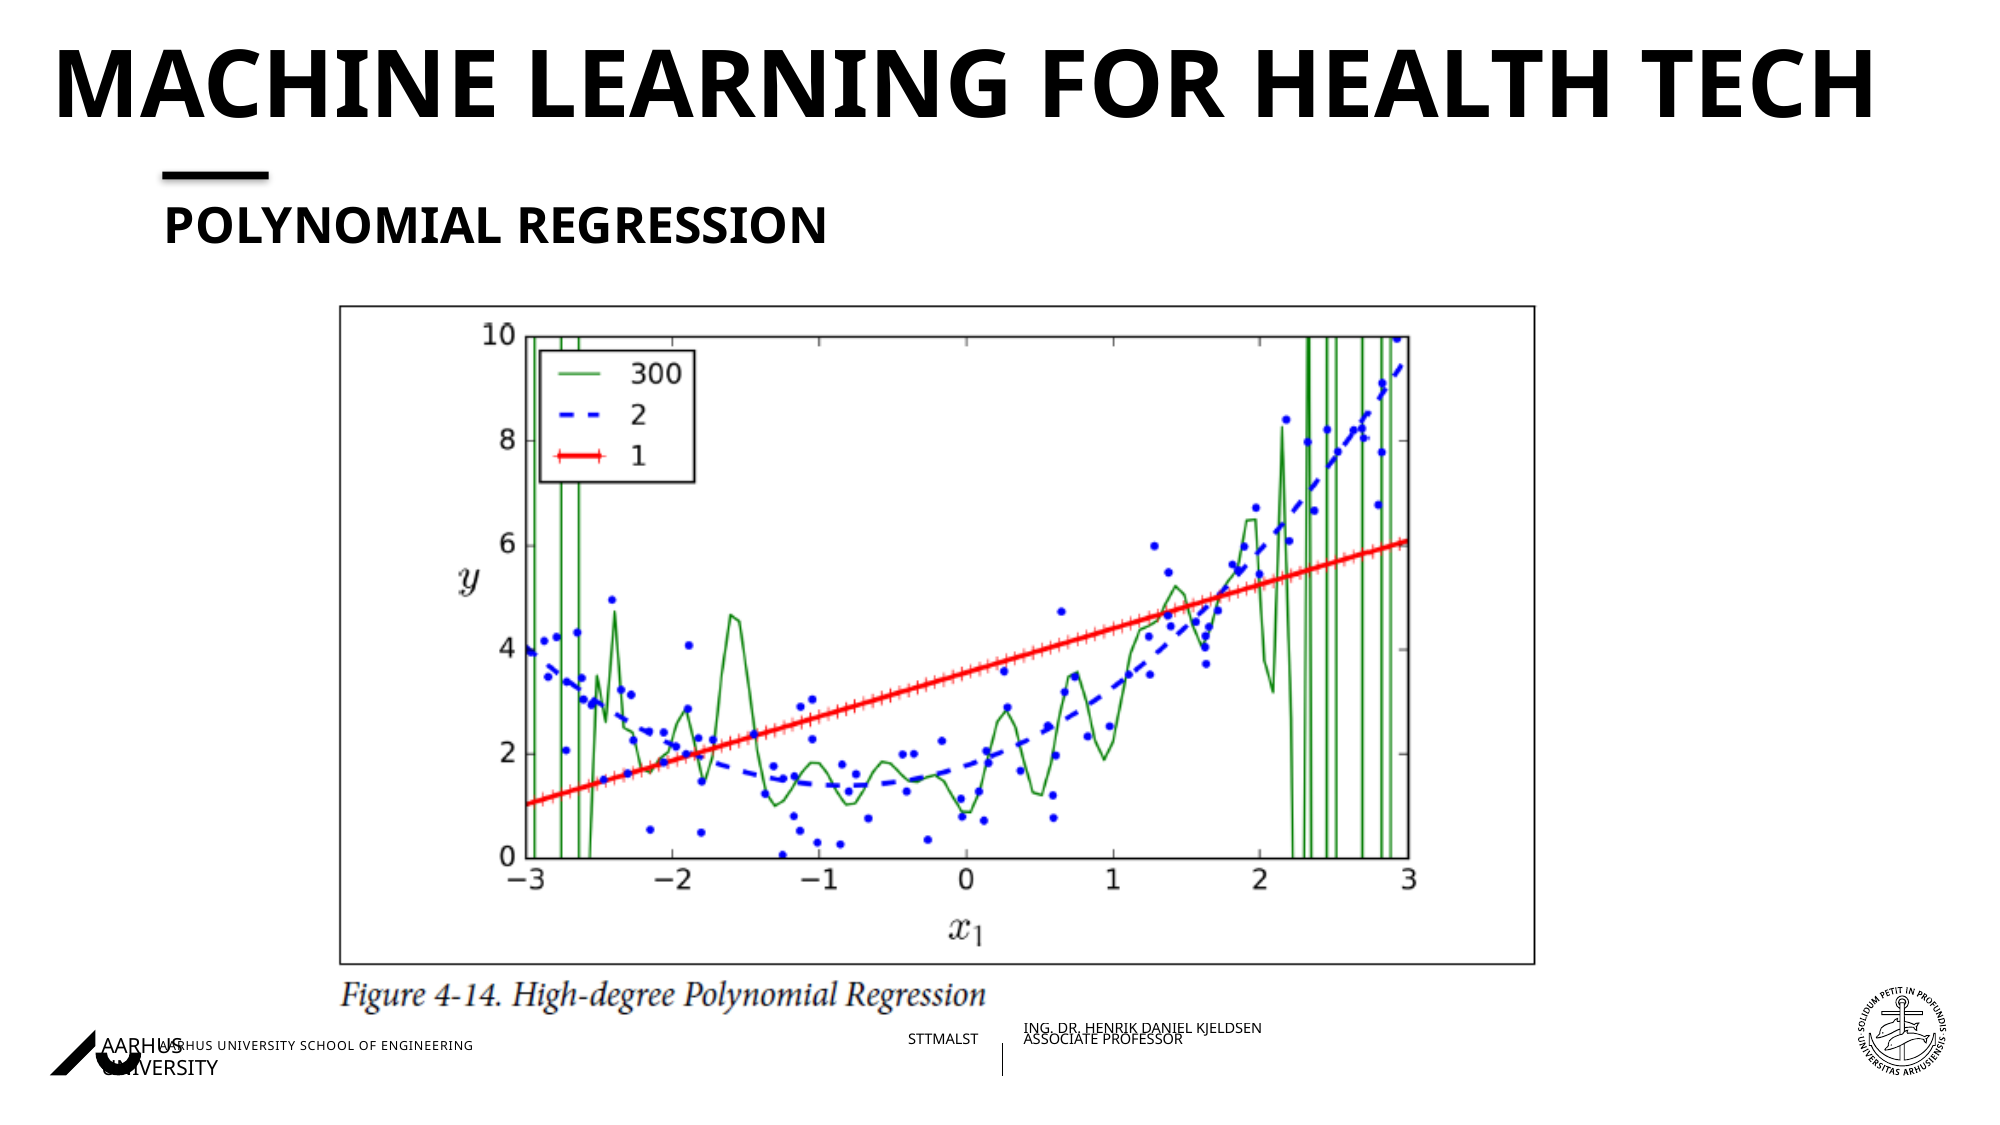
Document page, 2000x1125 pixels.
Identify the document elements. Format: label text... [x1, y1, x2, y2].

title MACHINE LEARNING for Health tech [51, 37, 1948, 162]
text_box POLYNOMIAL REGRESSION [149, 186, 1354, 261]
picture [314, 287, 1578, 1024]
